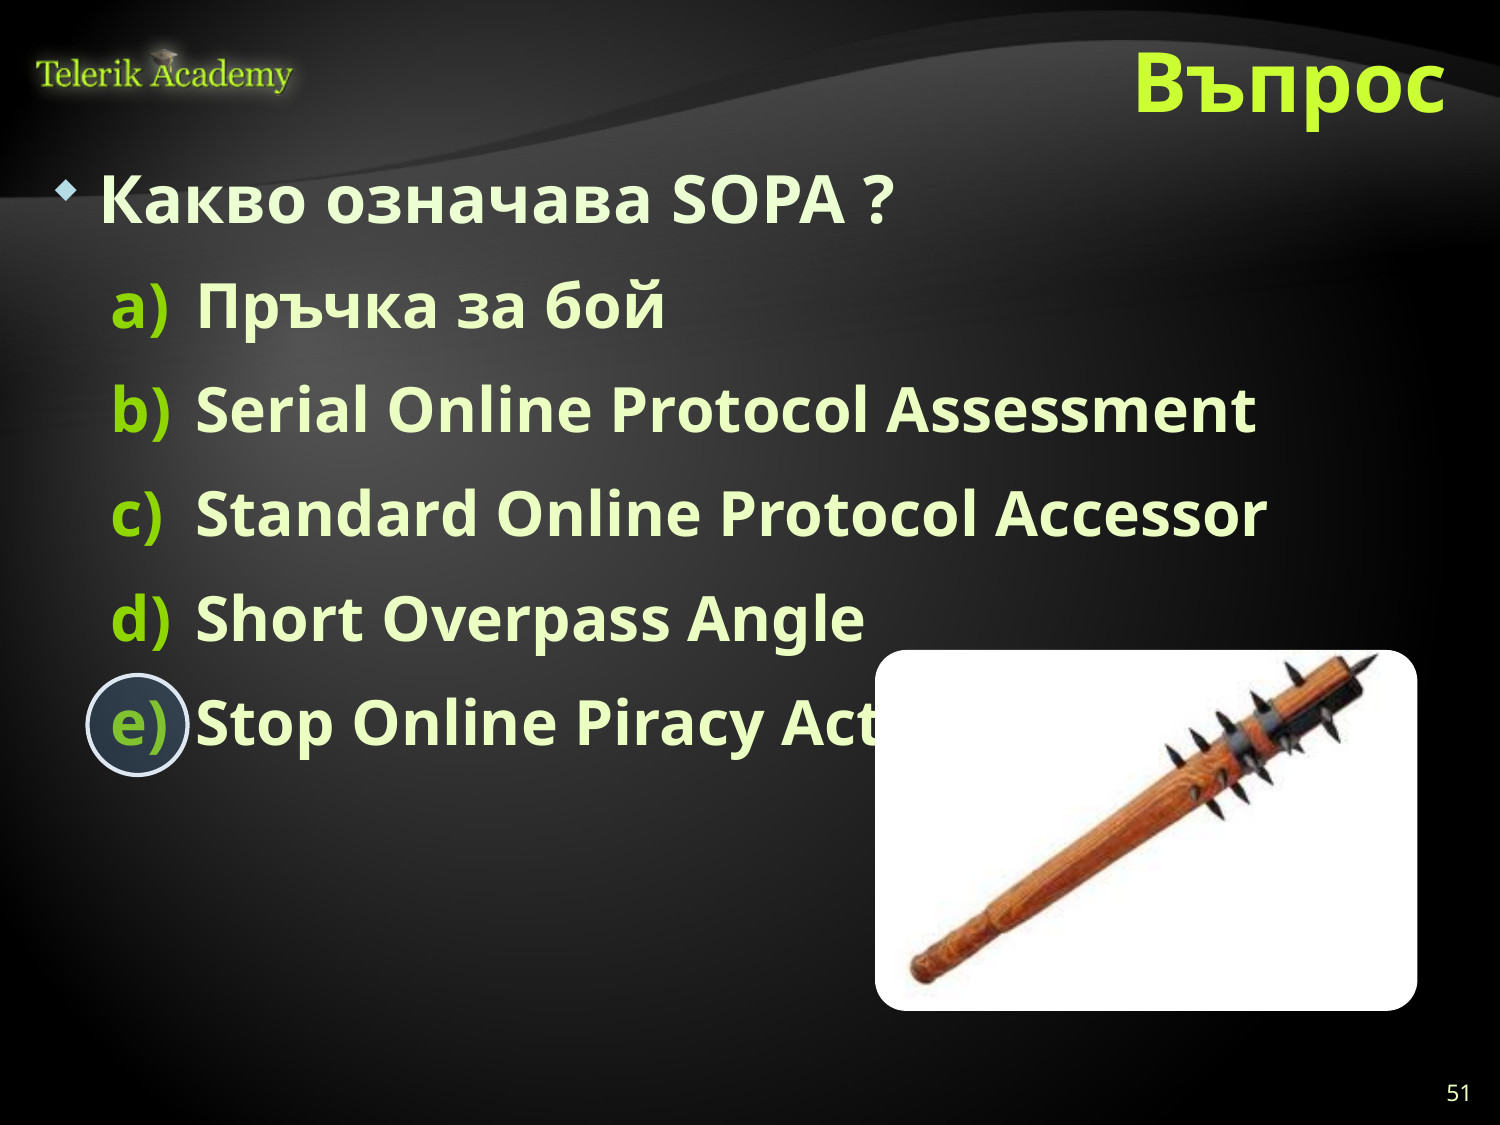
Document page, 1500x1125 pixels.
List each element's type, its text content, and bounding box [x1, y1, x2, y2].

picture [0, 0, 1500, 1125]
title Въпрос [300, 12, 1463, 149]
list Какво означава SOPA ? Пръчка за бой Serial Online Protocol Assessment Standard Online Protocol Accessor Short Overpass Angle Stop Online Piracy Act [37, 149, 1463, 1075]
slide_number 51 [1412, 1074, 1488, 1113]
text_box [85, 672, 190, 778]
